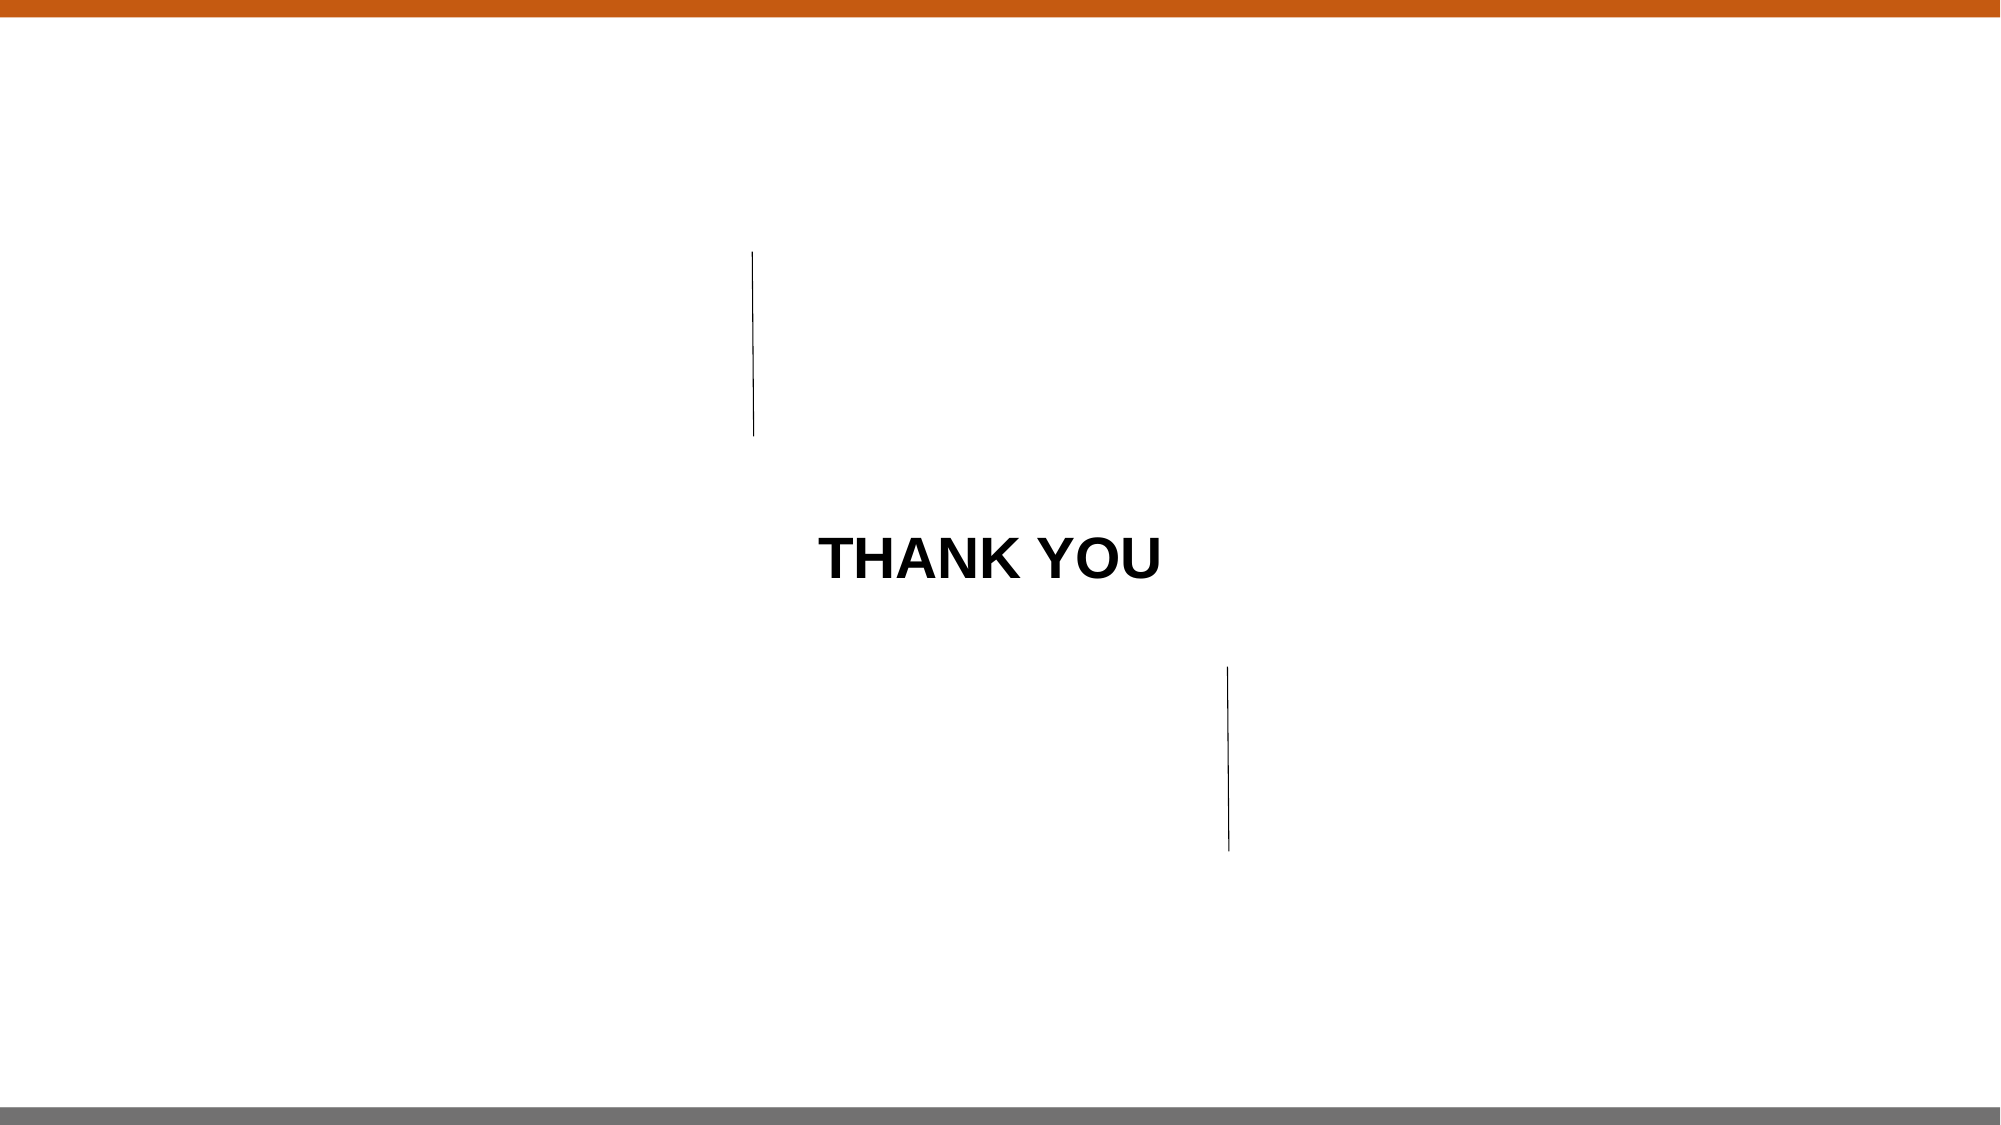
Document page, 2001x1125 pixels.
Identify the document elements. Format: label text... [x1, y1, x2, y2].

text_box THANK YOU [520, 512, 1461, 598]
picture [0, 0, 2001, 1125]
